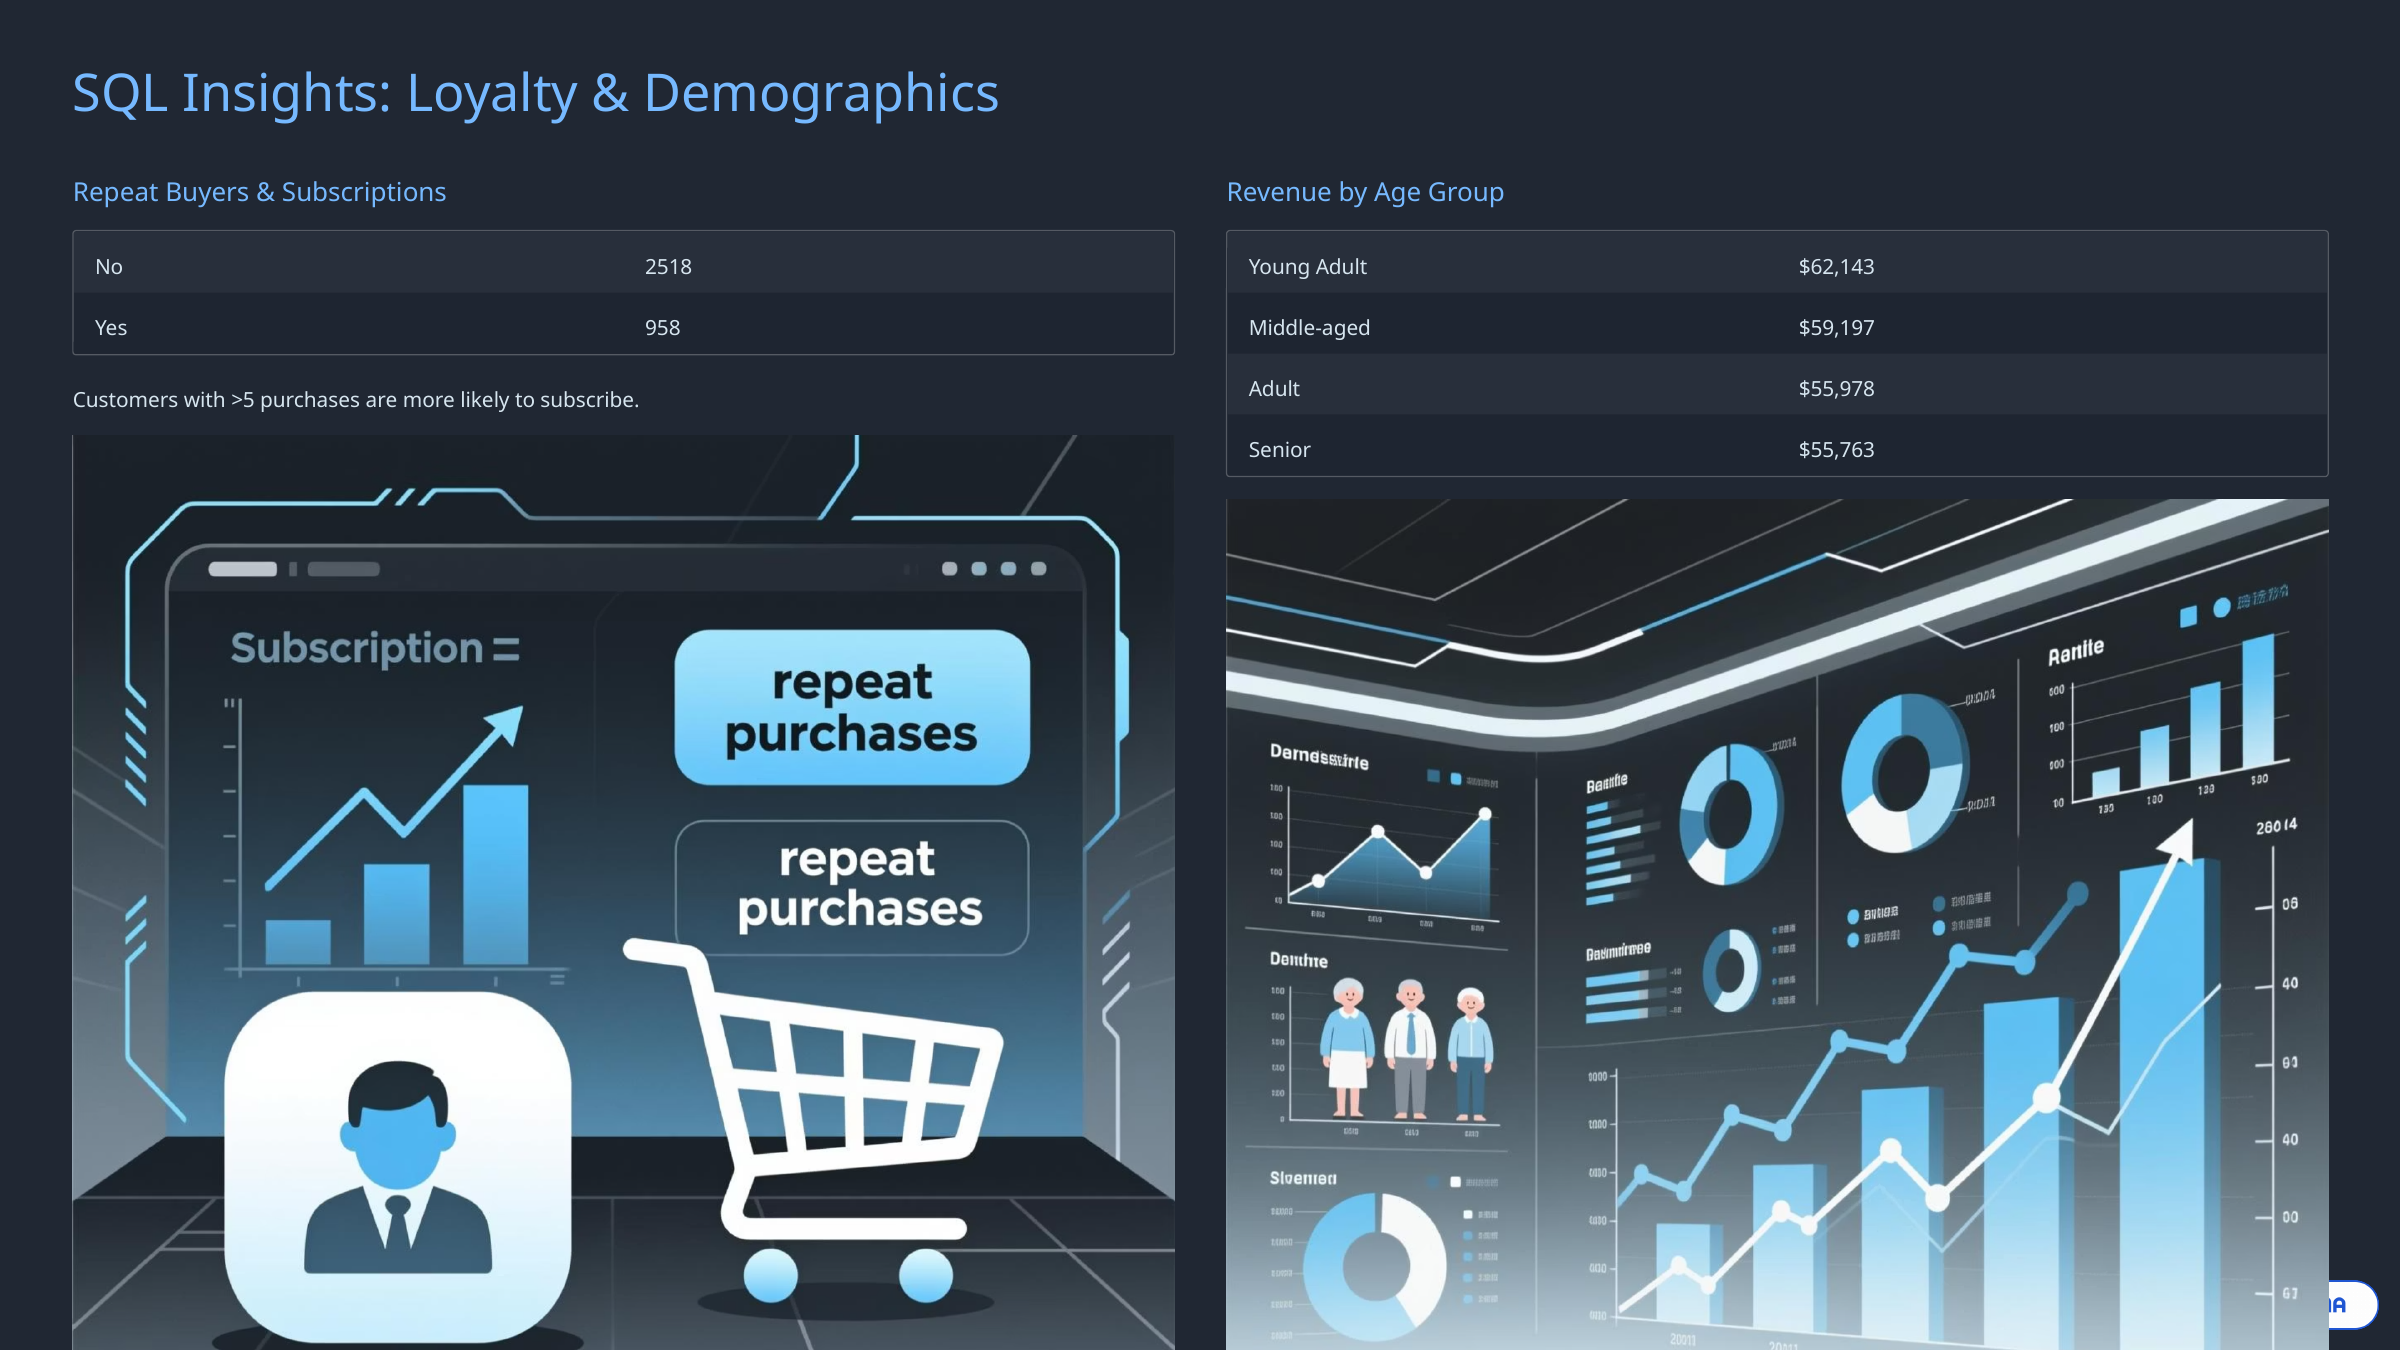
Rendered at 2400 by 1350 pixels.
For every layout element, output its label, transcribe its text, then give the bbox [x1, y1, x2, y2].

text_box 958 [645, 306, 1153, 340]
text_box [74, 292, 1174, 354]
text_box Middle-aged [1248, 306, 1756, 340]
text_box SQL Insights: Loyalty & Demographics [72, 57, 1003, 123]
text_box Yes [95, 306, 603, 340]
text_box Adult [1248, 367, 1756, 401]
text_box $55,978 [1798, 367, 2307, 401]
text_box Young Adult [1248, 245, 1756, 279]
text_box Repeat Buyers & Subscriptions [72, 174, 446, 208]
text_box [1227, 292, 2327, 353]
text_box $59,197 [1798, 306, 2307, 340]
text_box [1227, 414, 2327, 476]
text_box 2518 [645, 245, 1153, 279]
text_box [1227, 353, 2327, 414]
text_box [1227, 231, 2327, 292]
text_box Customers with >5 purchases are more likely to subscribe. [72, 378, 1175, 412]
picture [1226, 499, 2389, 1350]
text_box Senior [1248, 428, 1756, 462]
text_box Revenue by Age Group [1226, 174, 1502, 208]
text_box $62,143 [1798, 245, 2307, 279]
text_box $55,763 [1798, 428, 2307, 462]
text_box No [95, 245, 603, 279]
picture [72, 435, 1175, 1350]
text_box [74, 231, 1174, 292]
